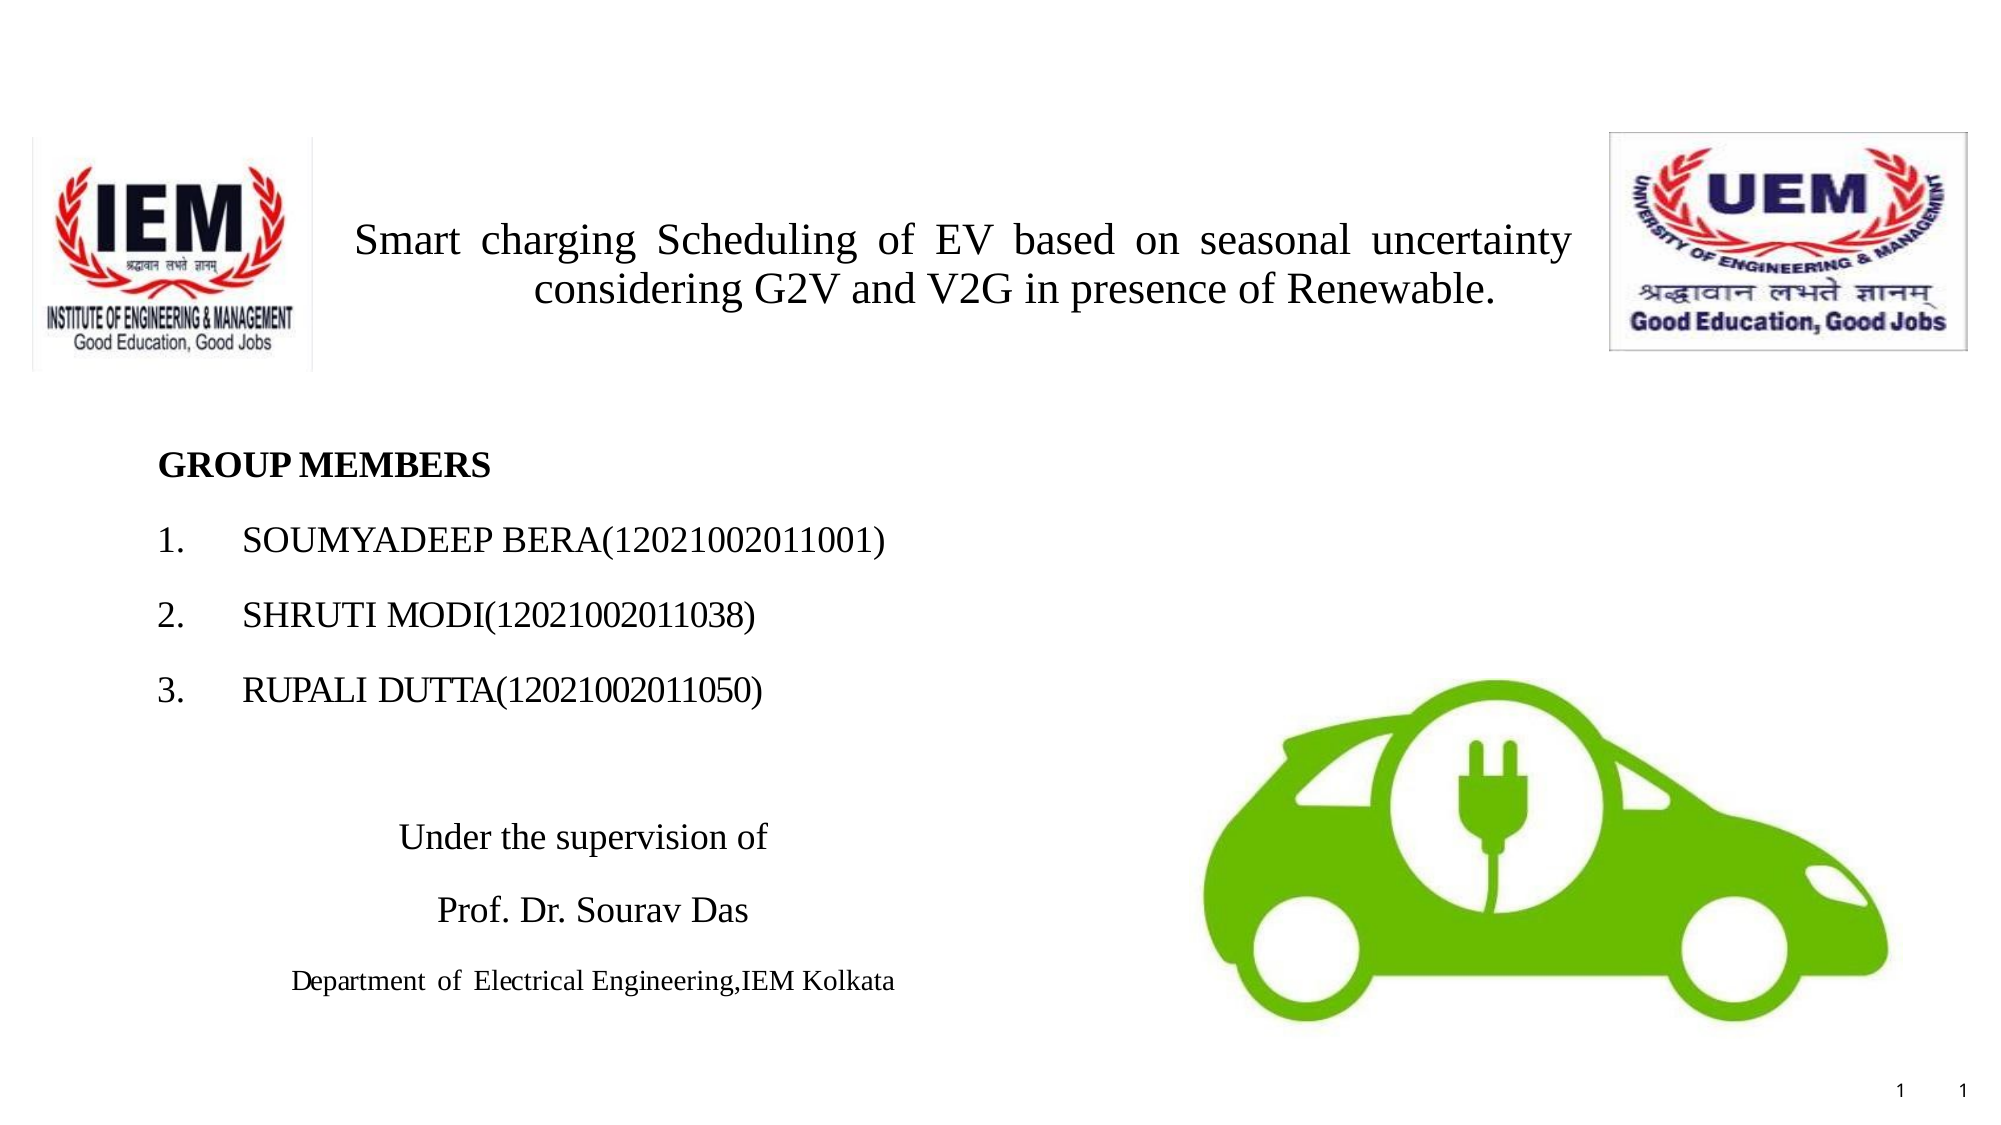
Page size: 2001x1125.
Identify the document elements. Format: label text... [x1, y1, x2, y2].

picture [1608, 131, 1968, 352]
text_box 1 [1956, 1076, 1968, 1102]
picture [1188, 678, 1904, 1039]
picture [32, 136, 313, 373]
text_box Smart charging Scheduling of EV based on seasonal uncertainty considering G2V and V2G in presence of Renewable. [352, 208, 1576, 314]
text_box GROUP MEMBERS SOUMYADEEP BERA(12021002011001) SHRUTI MODI(12021002011038) RUPALI DUTTA(12021002011050) Under the supervision of Prof. Dr. Sourav Das Department of Electrical Engineering,IEM Kolkata [155, 437, 1029, 996]
text_box 1 [1893, 1076, 1905, 1102]
